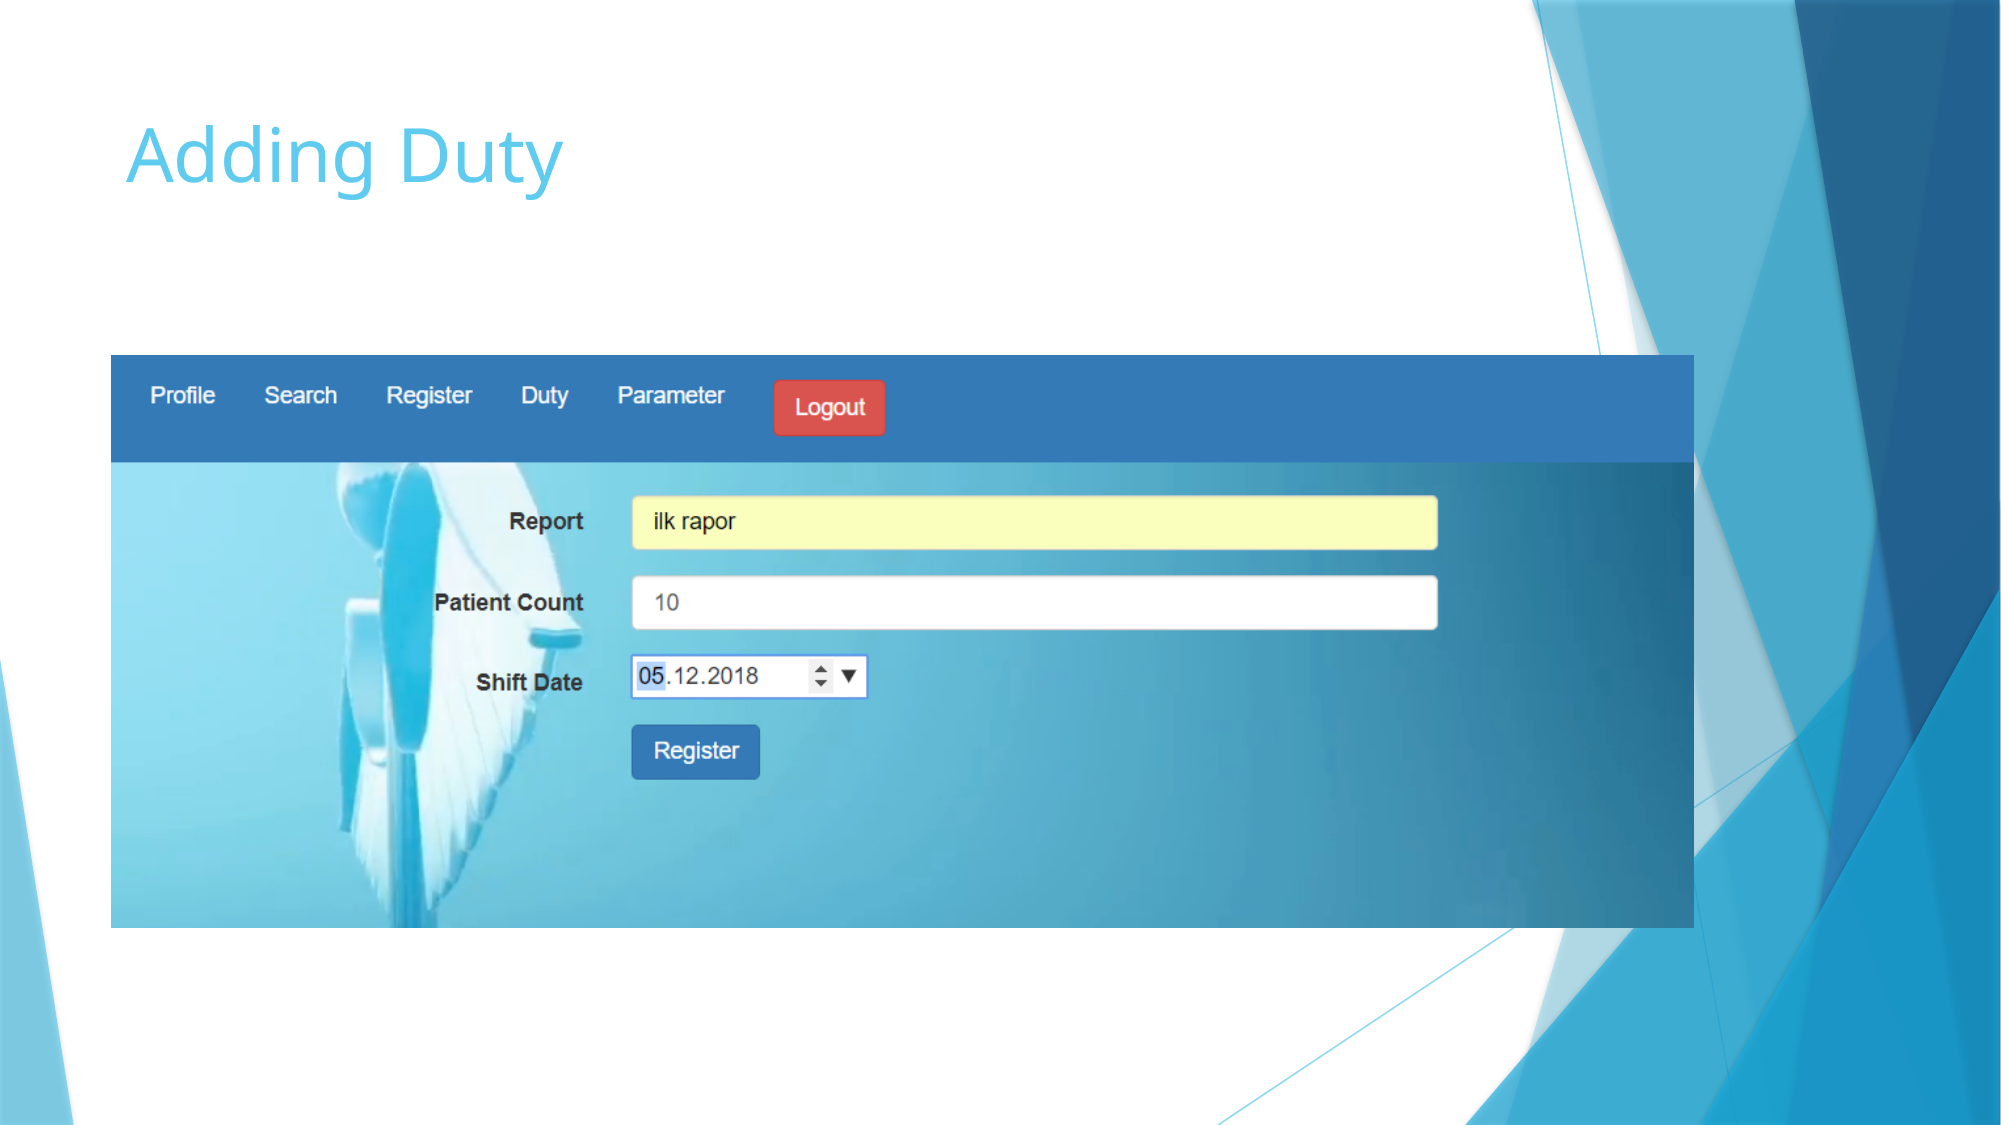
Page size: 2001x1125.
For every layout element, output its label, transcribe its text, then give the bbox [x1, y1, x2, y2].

title Adding Duty [111, 99, 1522, 317]
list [110, 354, 1694, 929]
